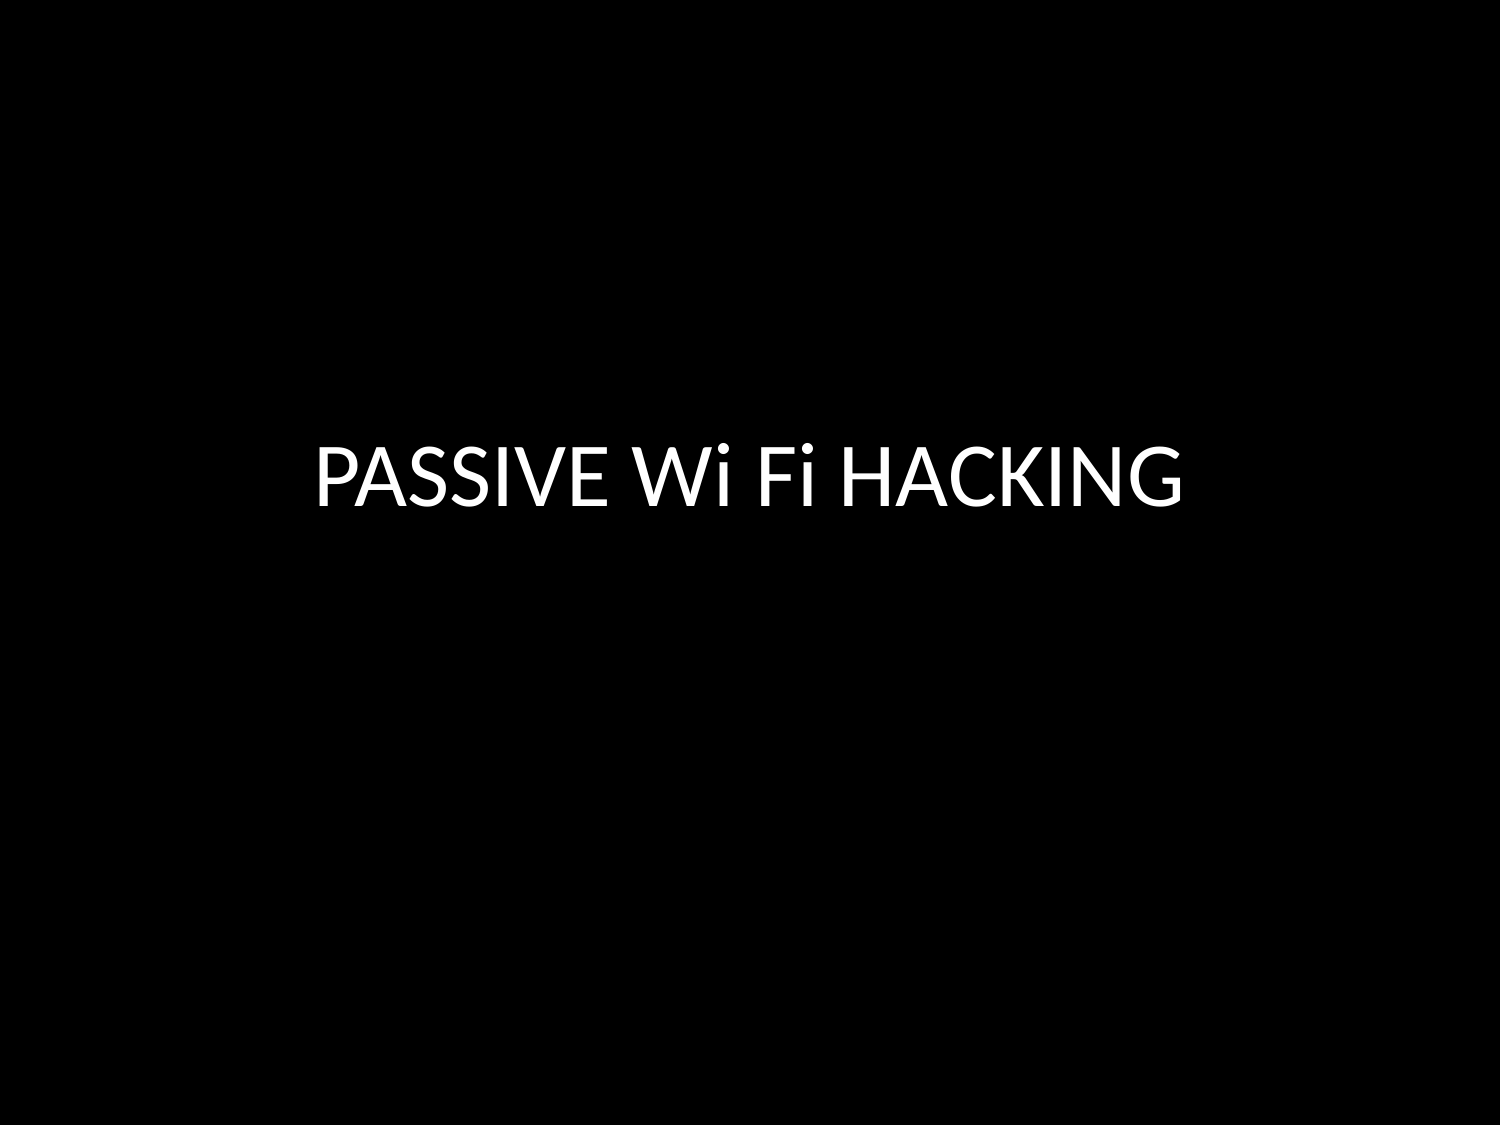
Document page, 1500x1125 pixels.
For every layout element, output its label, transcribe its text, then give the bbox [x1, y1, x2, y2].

title PASSIVE Wi Fi HACKING [112, 349, 1388, 591]
